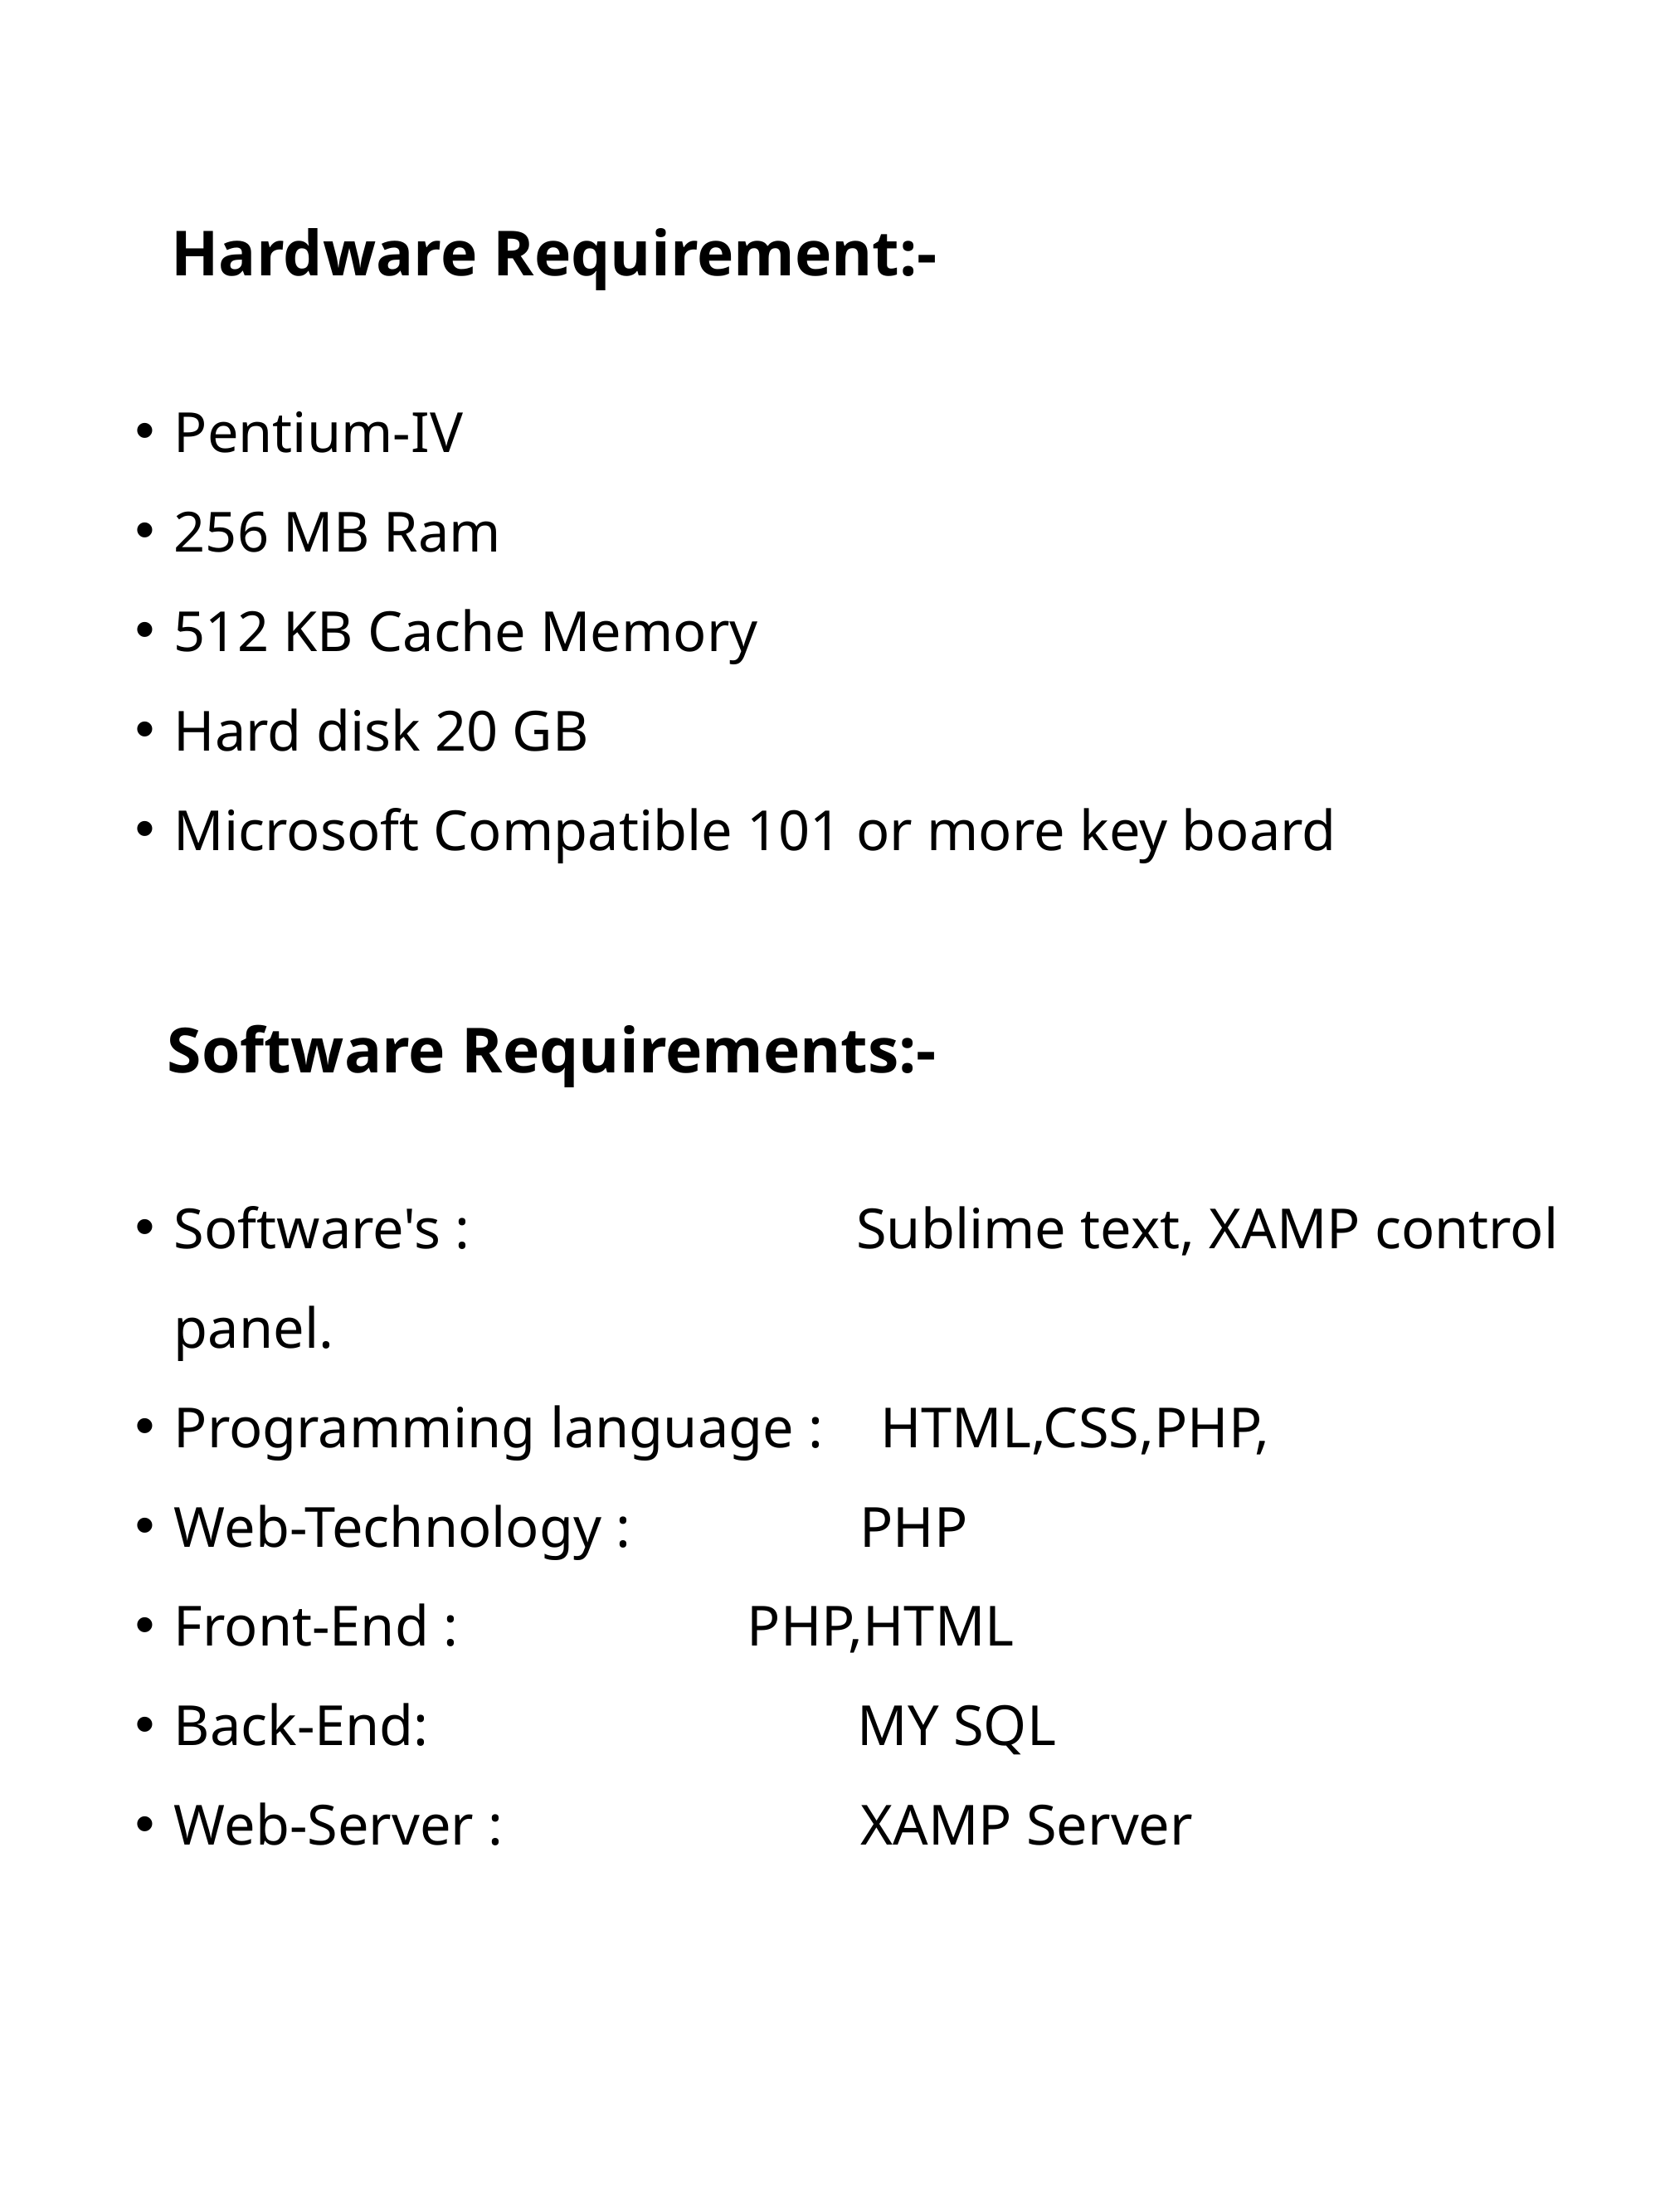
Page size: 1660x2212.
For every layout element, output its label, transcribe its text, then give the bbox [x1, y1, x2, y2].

text_box Hardware Requirement:- Pentium-IV 256 MB Ram 512 KB Cache Memory Hard disk 20 GB Microsoft Compatible 101 or more key board Software Requirements:- Software's : Sublime text, XAMP control panel. Programming language : HTML,CSS,PHP, Web-Technology : PHP Front-End : PHP,HTML Back-End: MY SQL Web-Server : XAMP Server [123, 200, 1628, 1863]
